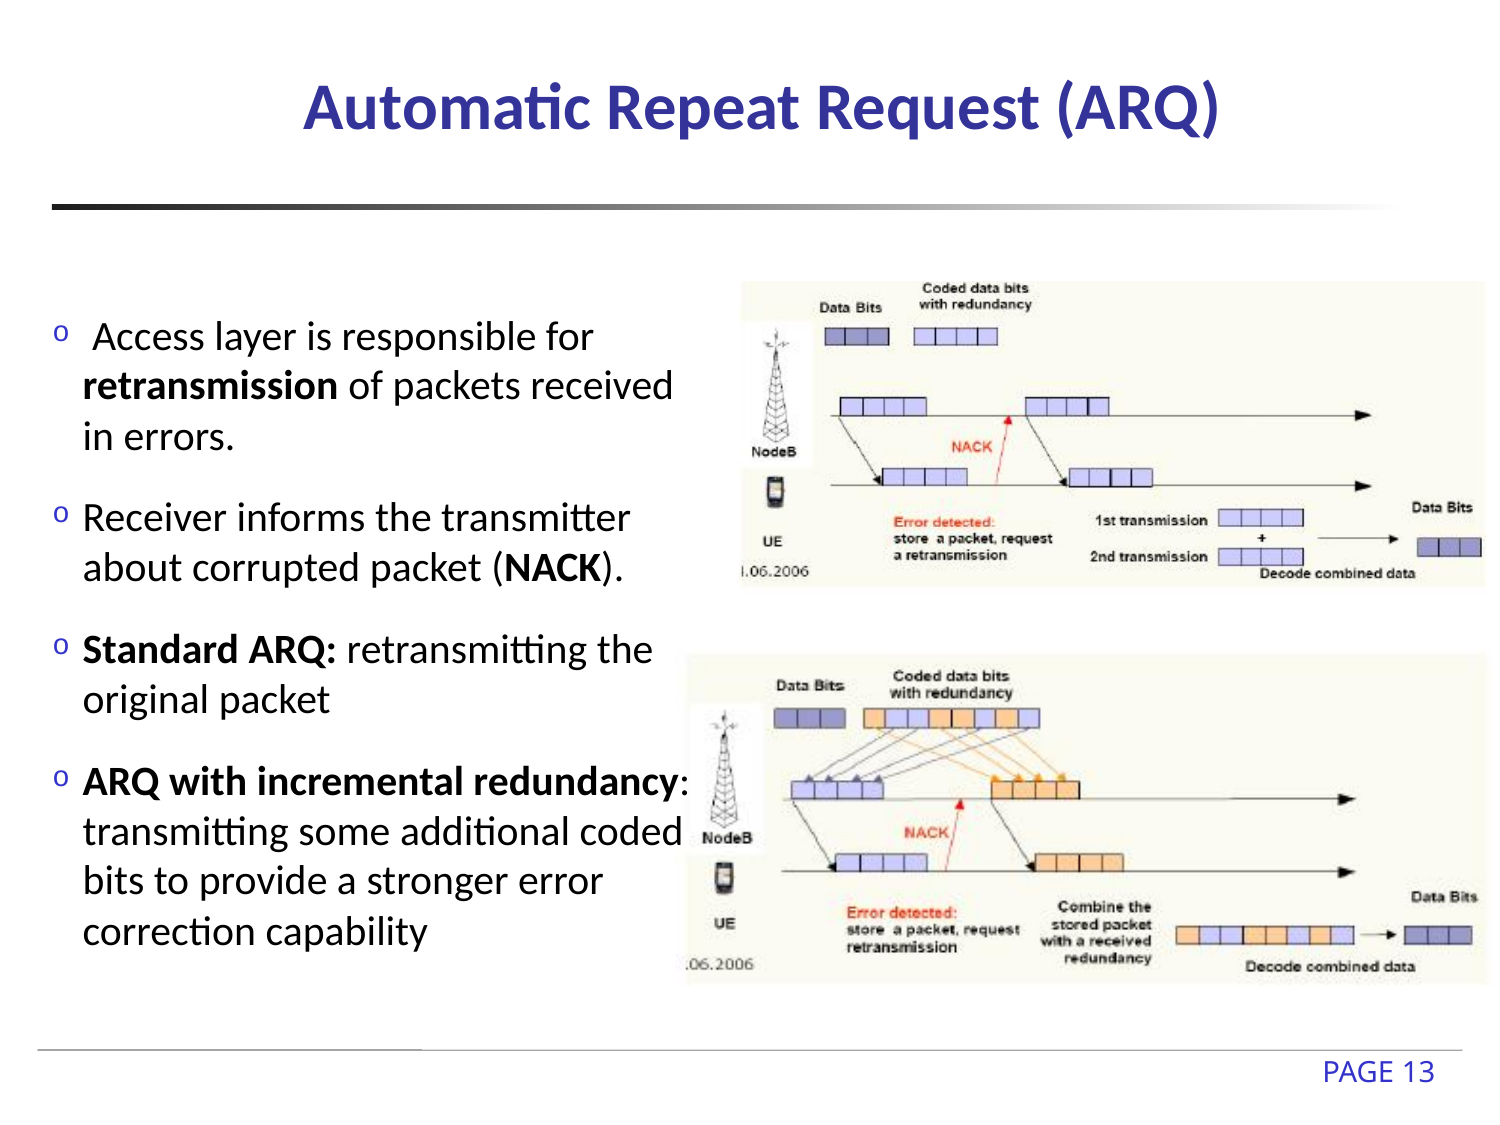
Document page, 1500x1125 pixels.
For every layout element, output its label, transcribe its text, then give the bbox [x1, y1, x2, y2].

picture [739, 281, 1488, 607]
title Automatic Repeat Request (ARQ) [24, 24, 1500, 151]
text_box Access layer is responsible for retransmission of packets received in errors. Receiver informs the transmitter about corrupted packet (NACK). Standard ARQ: retransmitting the original packet ARQ with incremental redundancy: transmitting some additional coded bits to provide a stronger error correction capability [37, 252, 725, 938]
picture [674, 649, 1494, 995]
